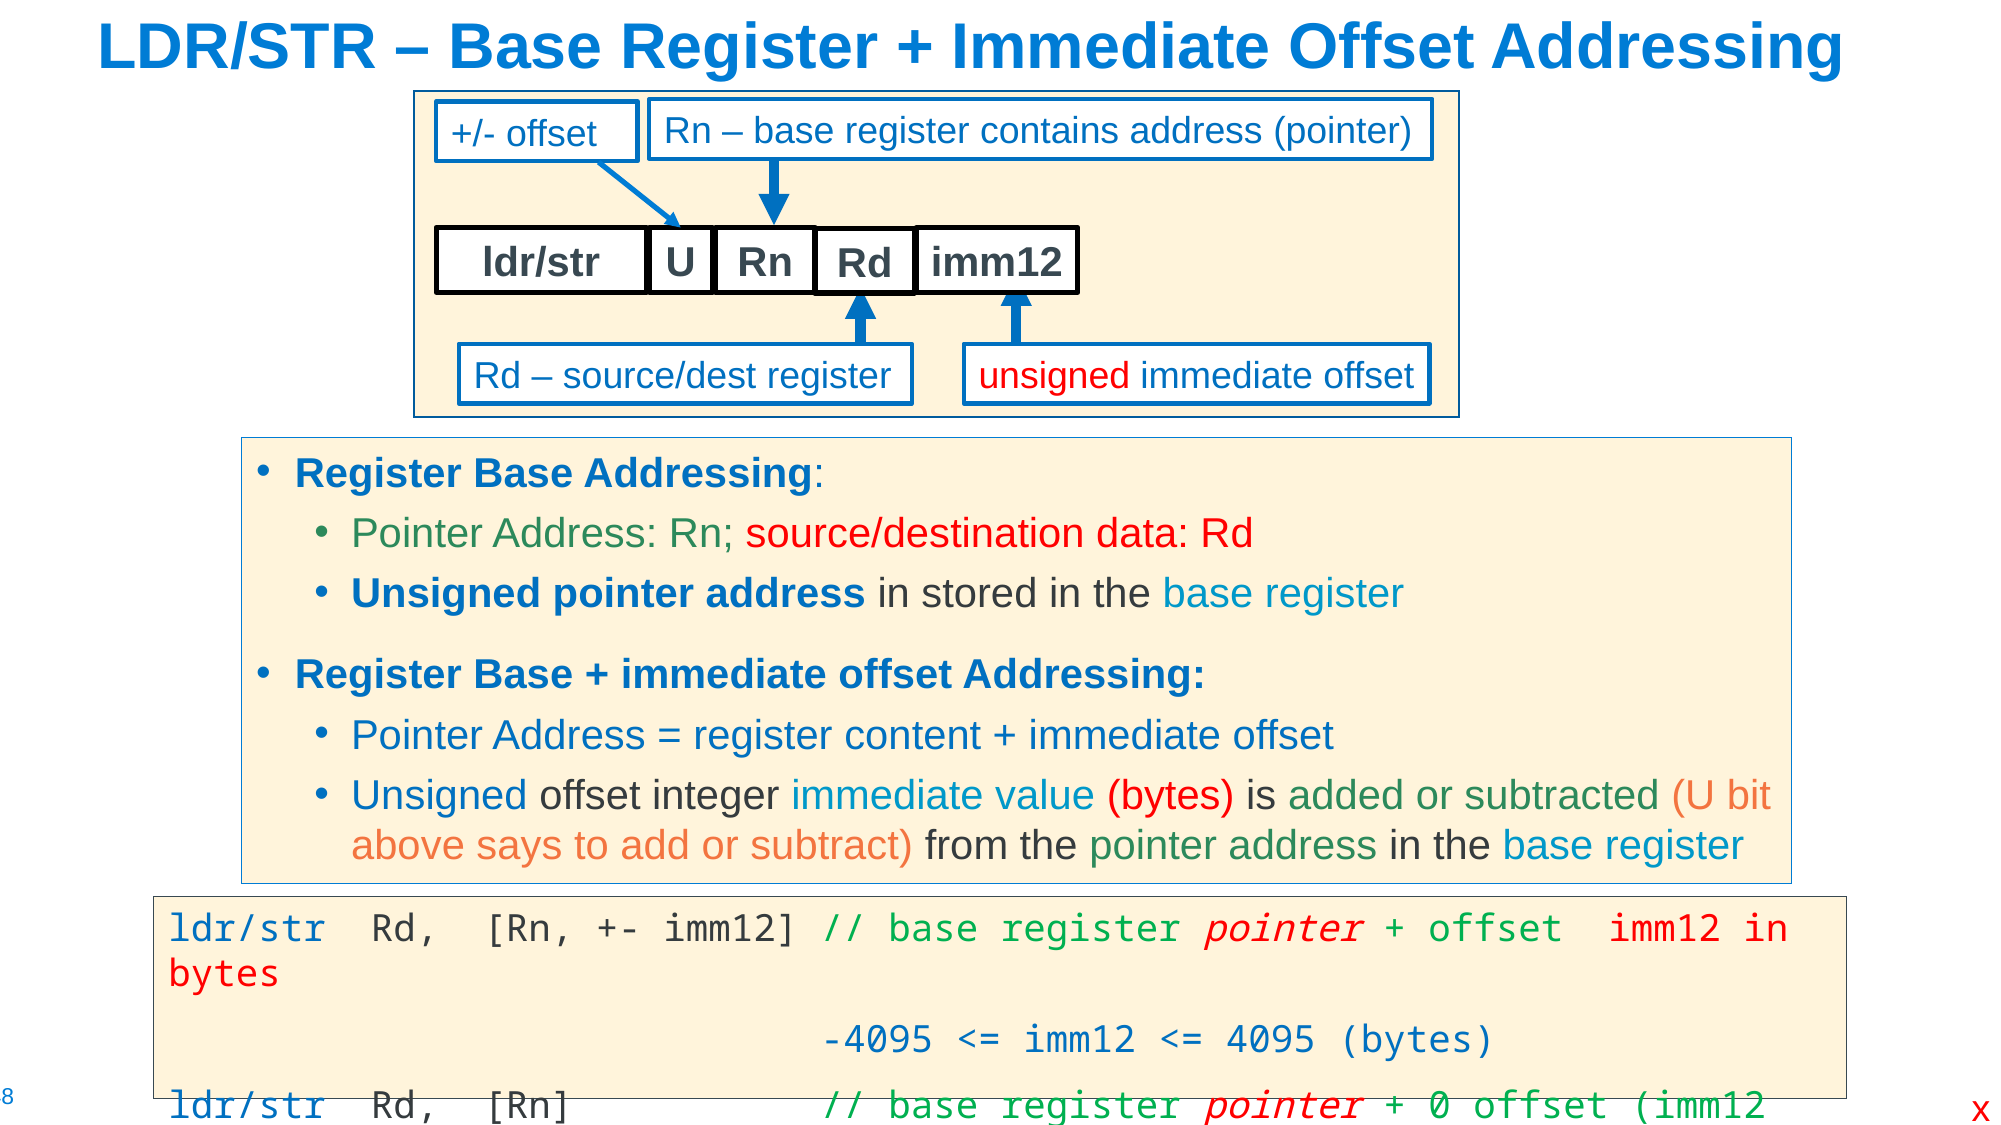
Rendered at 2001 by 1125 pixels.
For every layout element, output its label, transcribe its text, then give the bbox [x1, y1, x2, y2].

text_box +/- offset [436, 101, 638, 162]
list Register Base Addressing: Pointer Address: Rn; source/destination data: Rd Unsigned pointer address in stored in the base register Register Base + immediate offset Addressing: Pointer Address = register content + immediate offset Unsigned offset integer immediate value (bytes) is added or subtracted (U bit above says to add or subtract) from the pointer address in the base register [241, 437, 1792, 884]
text_box imm12 [916, 227, 1078, 293]
text_box U [649, 227, 713, 293]
text_box Rd [814, 228, 915, 294]
text_box Rn – base register contains address (pointer) [649, 98, 1433, 159]
text_box unsigned immediate offset [963, 343, 1430, 404]
text_box ldr/str [436, 227, 647, 293]
title LDR/STR – Base Register + Immediate Offset Addressing [82, 22, 1931, 91]
list ldr/str Rd, [Rn, +- imm12] // base register pointer + offset imm12 in bytes -4095 <= imm12 <= 4095 (bytes) ldr/str Rd, [Rn] // base register pointer + 0 offset (imm12 is 0) [153, 896, 1847, 1099]
text_box Rn [715, 227, 815, 293]
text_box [598, 162, 681, 228]
text_box Rd – source/dest register [458, 343, 912, 404]
text_box [413, 90, 1460, 418]
text_box x [1956, 1076, 2000, 1125]
